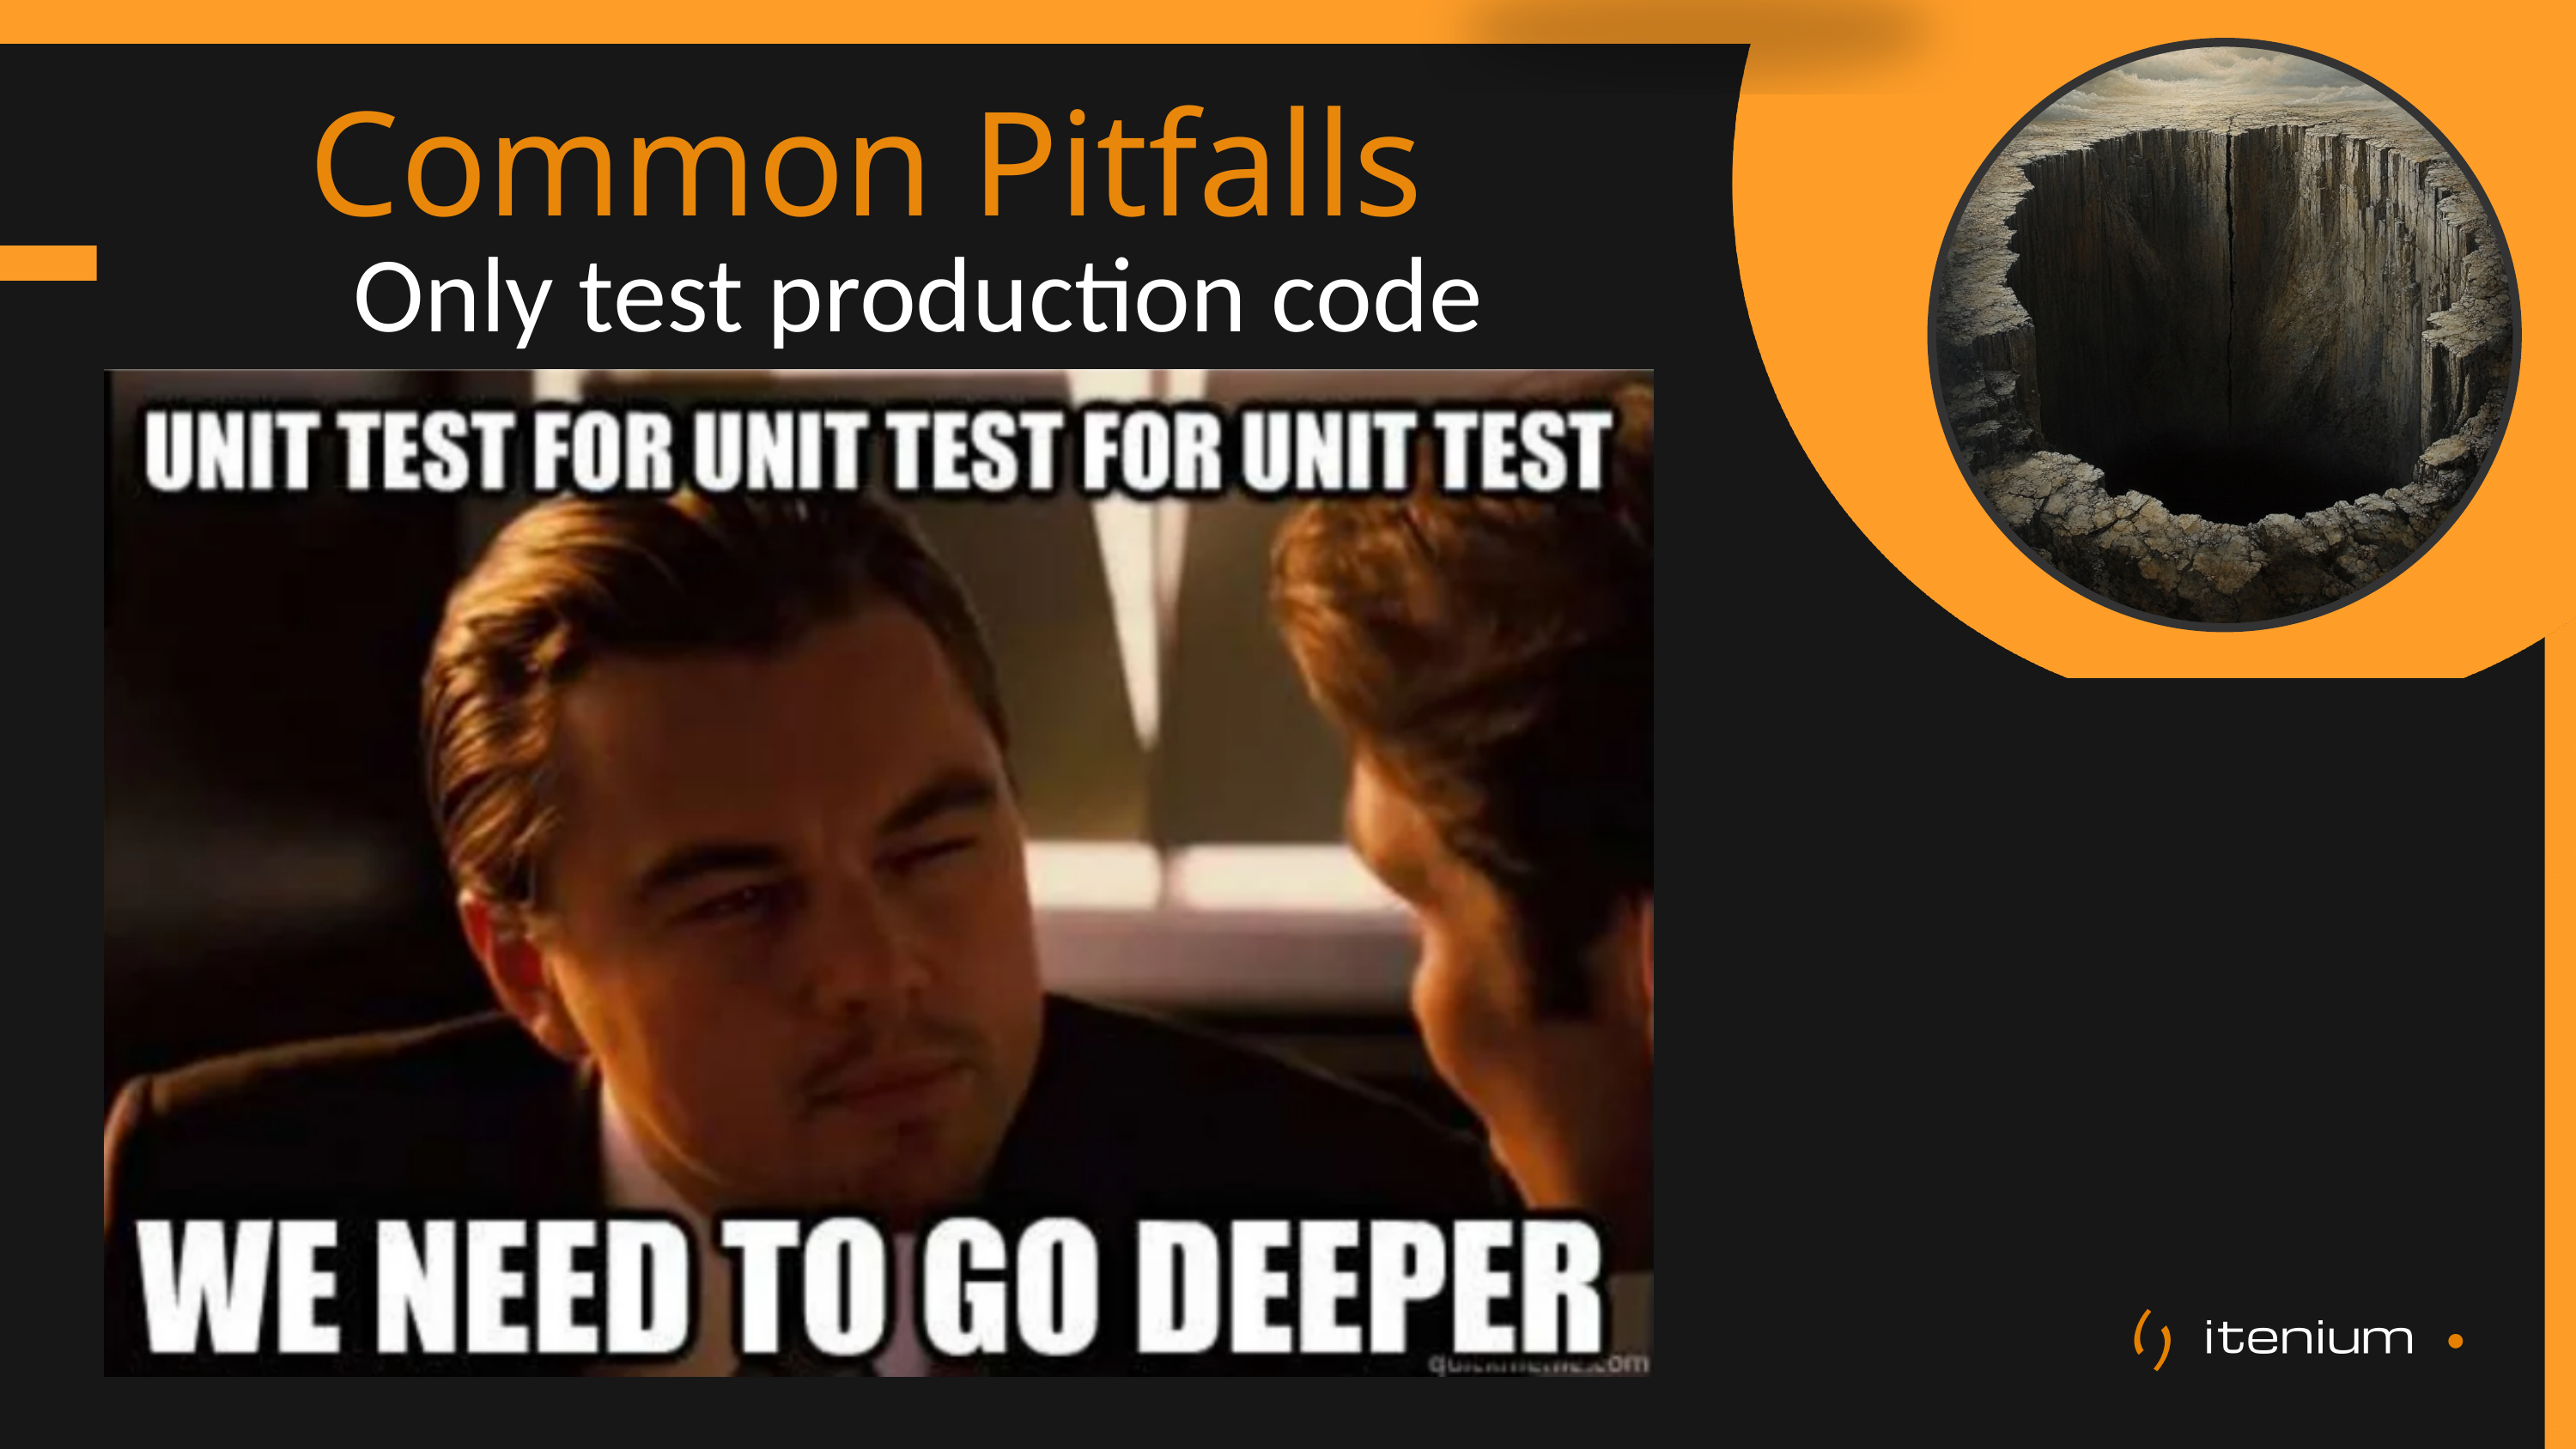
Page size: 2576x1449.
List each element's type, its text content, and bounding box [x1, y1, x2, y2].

picture [0, 245, 97, 281]
text_box Common Pitfalls [0, 71, 1728, 245]
picture [0, 0, 2576, 1449]
text_box Only test production code [96, 217, 1728, 360]
picture [104, 369, 1654, 1377]
picture [2111, 1288, 2487, 1391]
